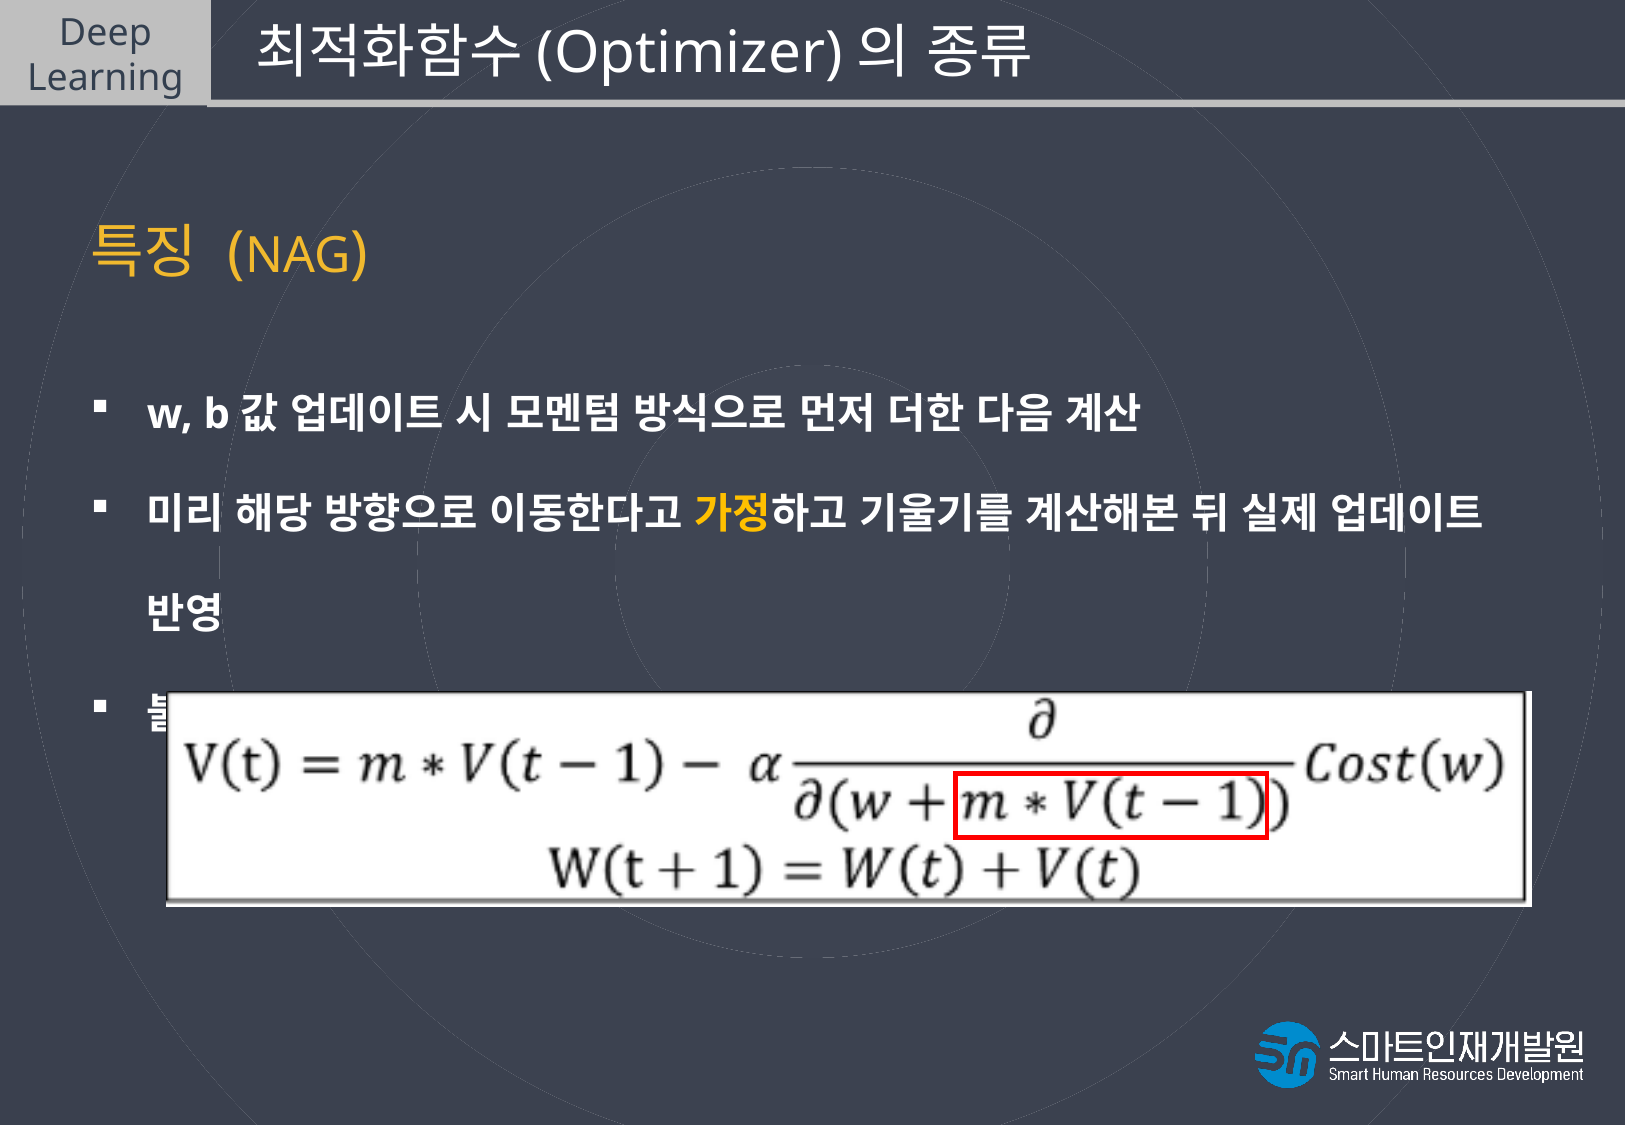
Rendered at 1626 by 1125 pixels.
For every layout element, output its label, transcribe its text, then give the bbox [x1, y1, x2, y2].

text_box w, b값 업데이트 시 모멘텀 방식으로 먼저 더한 다음 계산 미리 해당 방향으로 이동한다고 가정하고 기울기를 계산해본 뒤 실제 업데이트 반영 불필요한 이동을 줄일 수 있다 [74, 328, 1571, 745]
text_box [206, 99, 1625, 108]
text_box 최적화함수(Optimizer)의 종류 [212, 6, 1625, 93]
text_box 특징 (NAG) [74, 206, 696, 293]
picture [1239, 1007, 1600, 1102]
text_box Deep Learning [0, 0, 211, 106]
picture [166, 691, 1532, 908]
